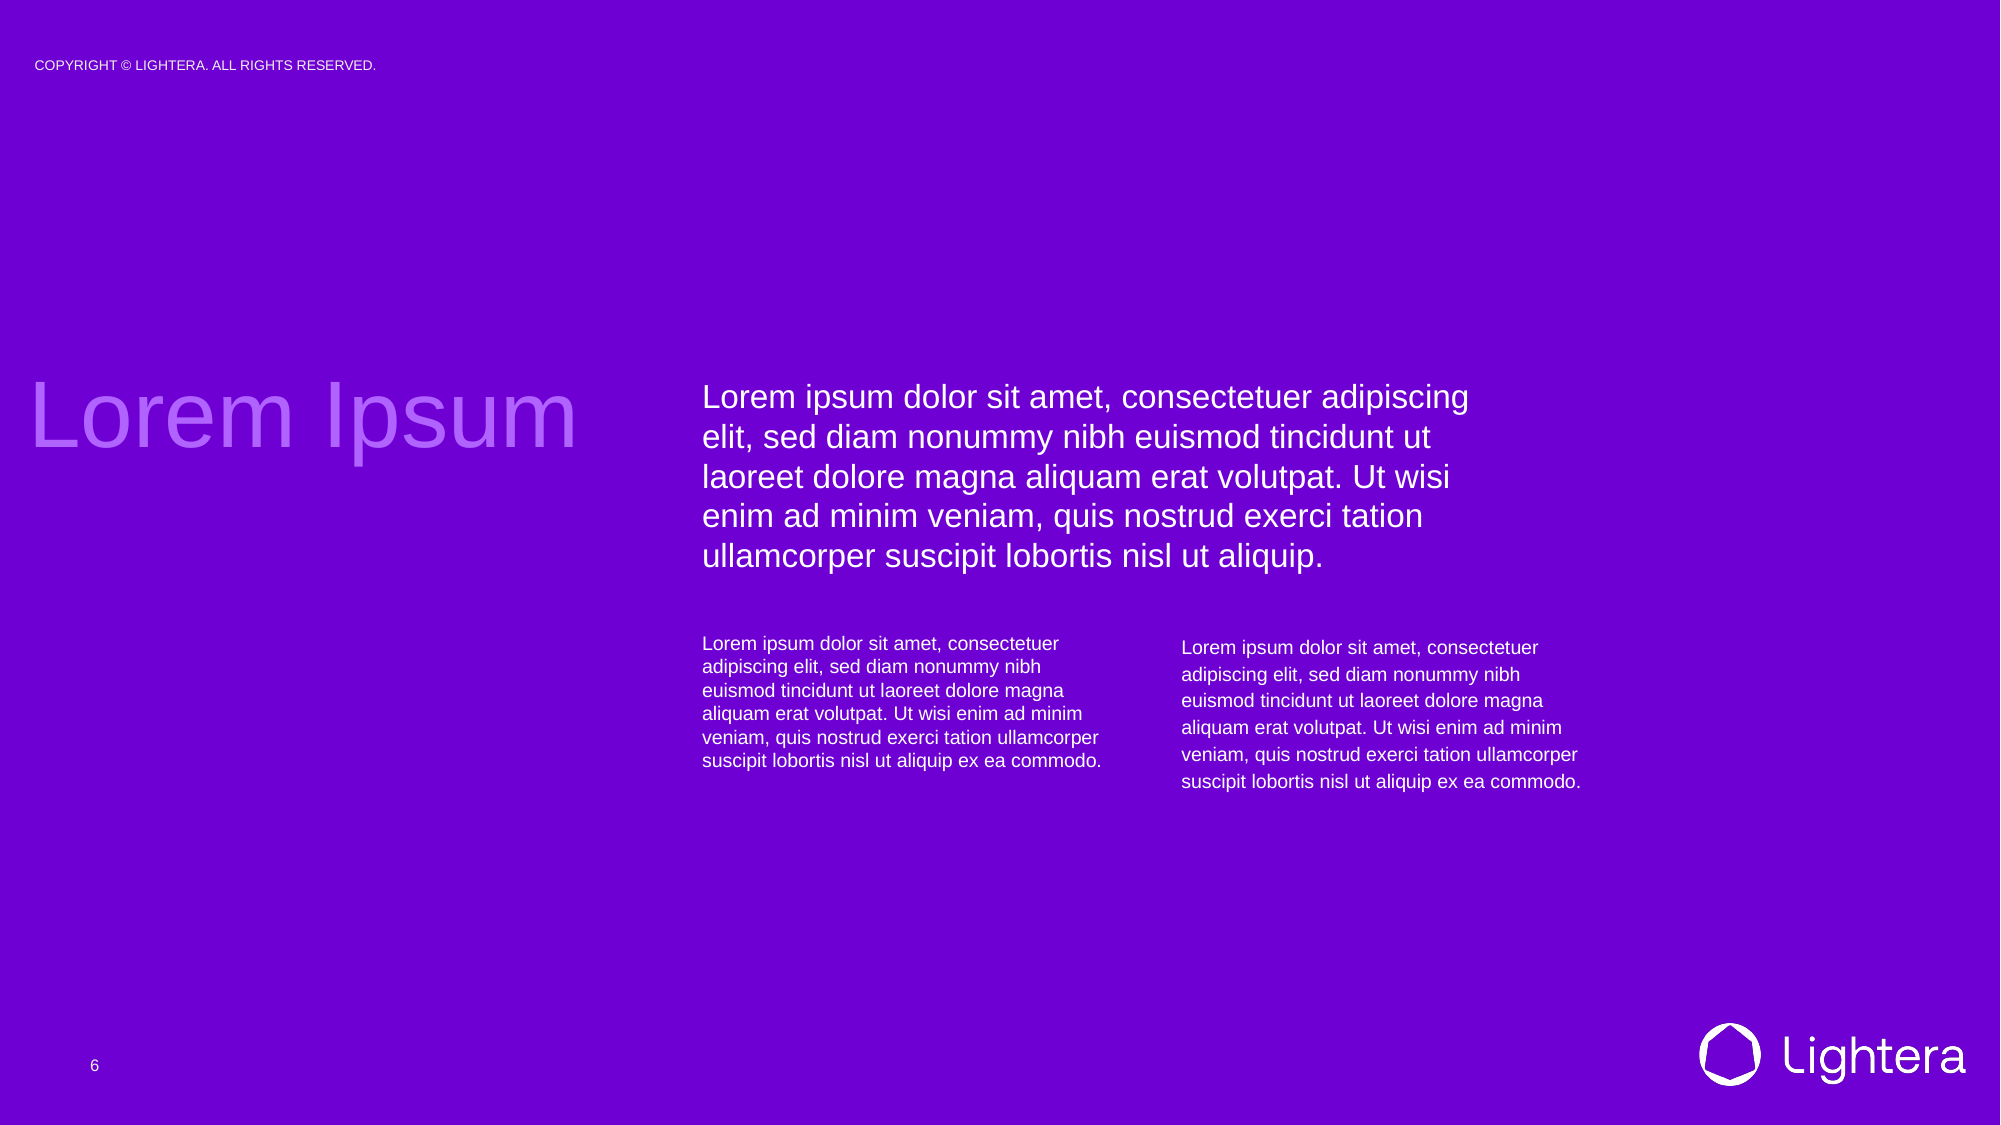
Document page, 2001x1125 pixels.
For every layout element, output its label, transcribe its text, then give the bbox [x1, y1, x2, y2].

text_box Lorem ipsum dolor sit amet, consectetuer adipiscing elit, sed diam nonummy nibh euismod tincidunt ut laoreet dolore magna aliquam erat volutpat. Ut wisi enim ad minim veniam, quis nostrud exerci tation ullamcorper suscipit lobortis nisl ut aliquip ex ea commodo. [1181, 631, 1596, 793]
text_box Lorem Ipsum [28, 352, 1000, 467]
text_box Lorem ipsum dolor sit amet, consectetuer adipiscing elit, sed diam nonummy nibh euismod tincidunt ut laoreet dolore magna aliquam erat volutpat. Ut wisi enim ad minim veniam, quis nostrud exerci tation ullamcorper suscipit lobortis nisl ut aliquip. [702, 374, 1487, 575]
text_box Lorem ipsum dolor sit amet, consectetuer adipiscing elit, sed diam nonummy nibh euismod tincidunt ut laoreet dolore magna aliquam erat volutpat. Ut wisi enim ad minim veniam, quis nostrud exerci tation ullamcorper suscipit lobortis nisl ut aliquip ex ea commodo. [702, 631, 1117, 772]
